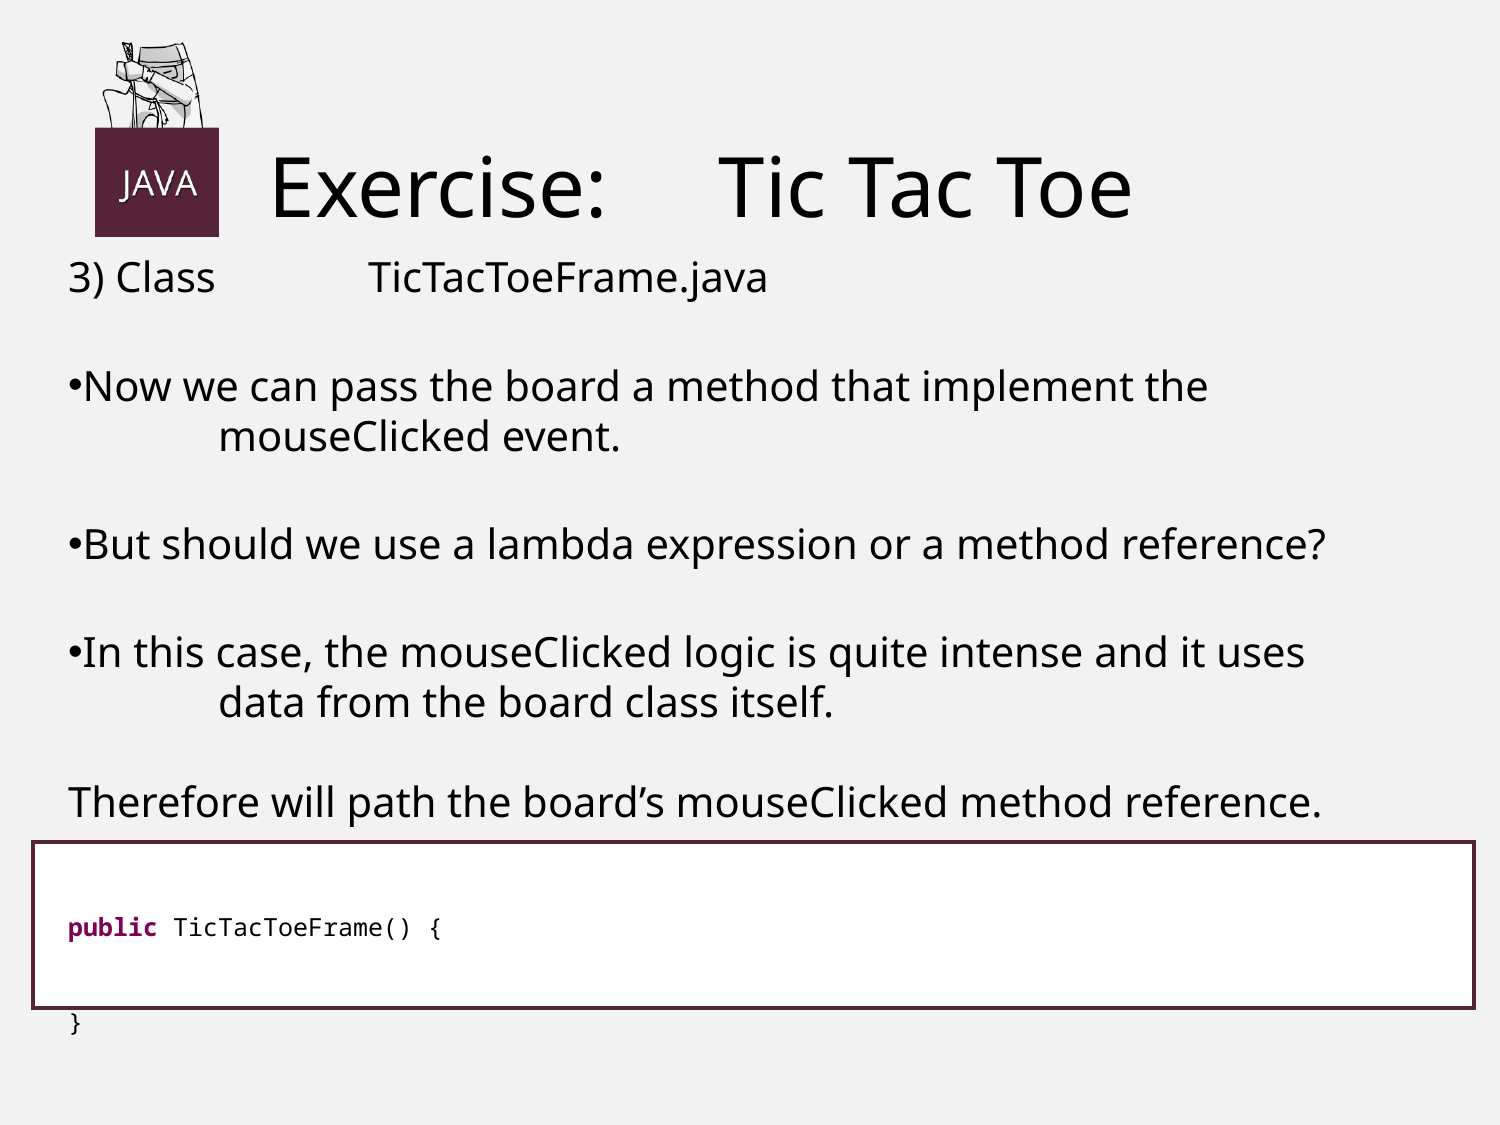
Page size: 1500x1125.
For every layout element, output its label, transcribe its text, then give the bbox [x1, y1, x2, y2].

text_box [33, 842, 1475, 1008]
picture [95, 42, 219, 238]
text_box 3) Class TicTacToeFrame.java Now we can pass the board a method that implement the mouseClicked event. But should we use a lambda expression or a method reference? In this case, the mouseClicked logic is quite intense and it uses data from the board class itself. Therefore will path the board’s mouseClicked method reference. public TicTacToeFrame() { } [53, 243, 1447, 669]
title Exercise: Tic Tac Toe [253, 90, 1500, 279]
